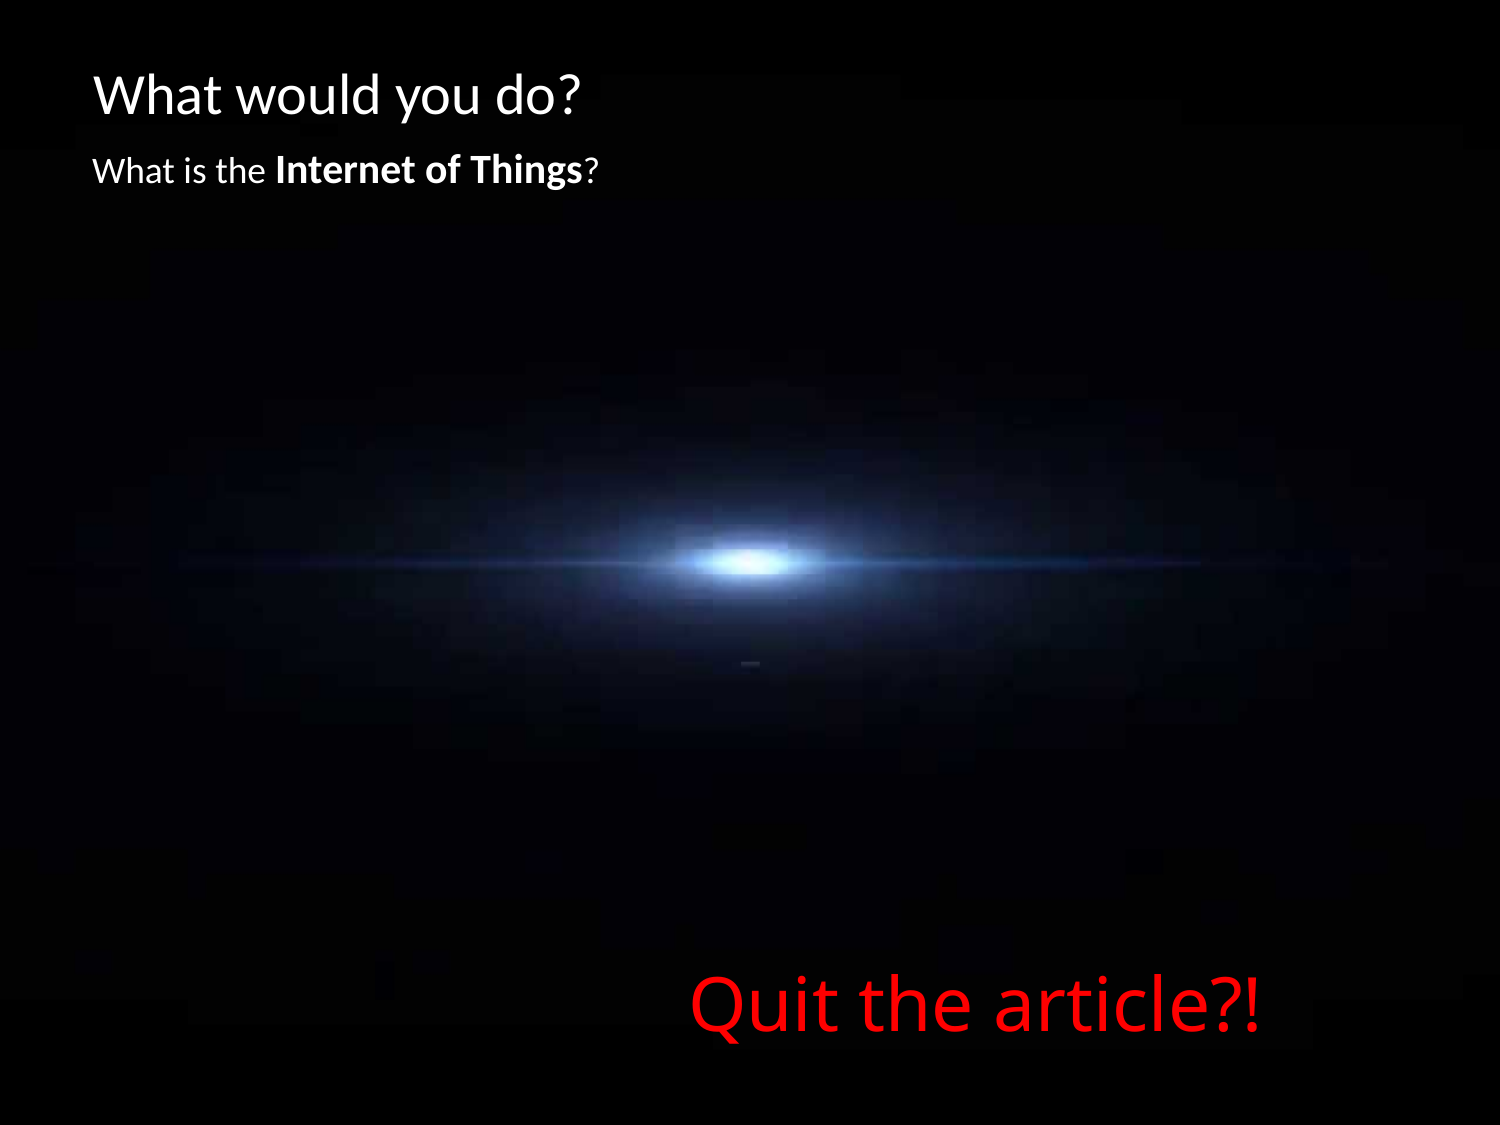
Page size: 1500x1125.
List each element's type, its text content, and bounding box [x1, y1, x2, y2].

picture [0, 0, 1500, 1125]
text_box What would you do? [78, 48, 599, 134]
text_box What is the Internet of Things? [77, 134, 616, 245]
text_box Quit the article?! [673, 949, 1435, 1054]
